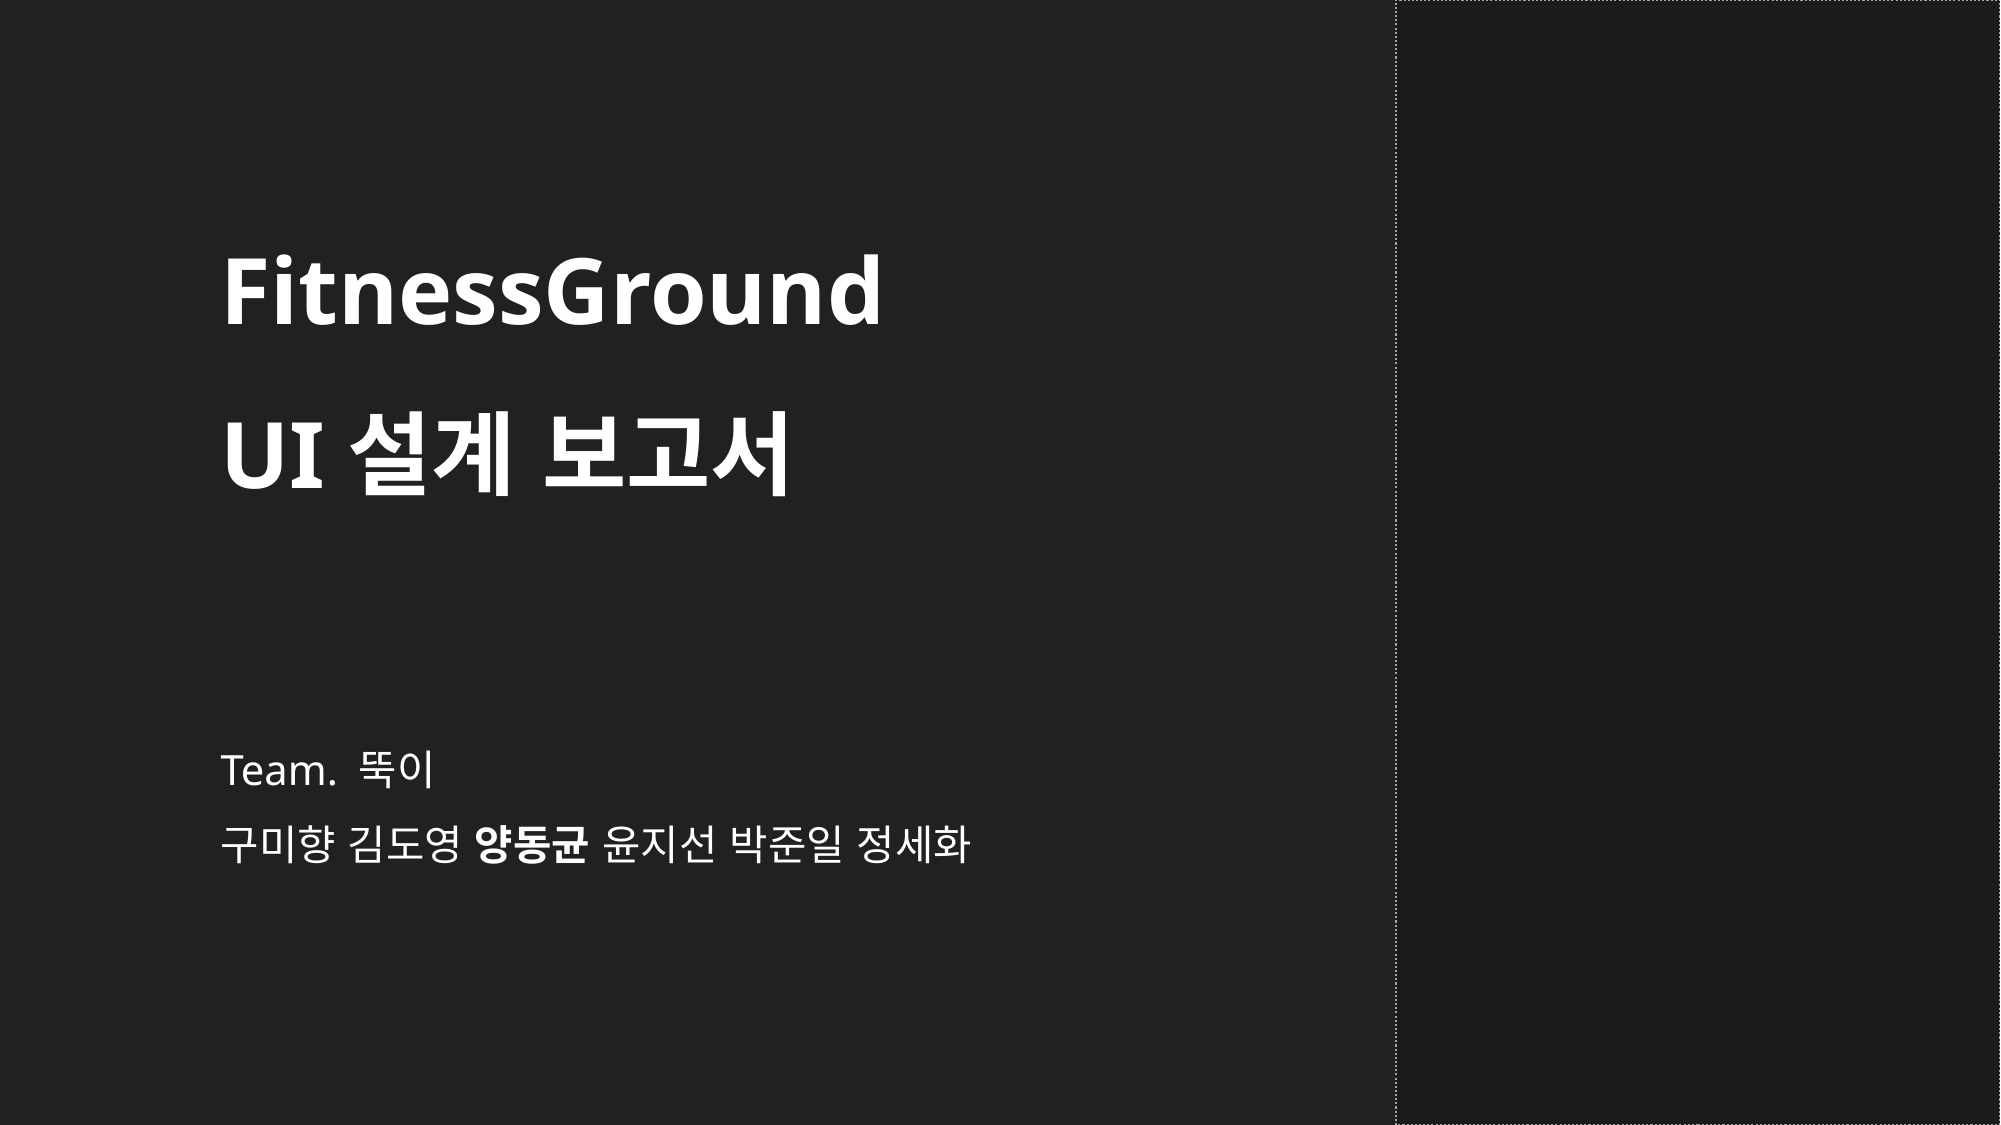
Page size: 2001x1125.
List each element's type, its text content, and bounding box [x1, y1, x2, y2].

text_box [1395, 0, 2000, 1125]
text_box Team. 뚝이 구미향 김도영 양동균 윤지선 박준일 정세화 [205, 711, 1247, 877]
text_box FitnessGround UI설계 보고서 [205, 110, 940, 553]
